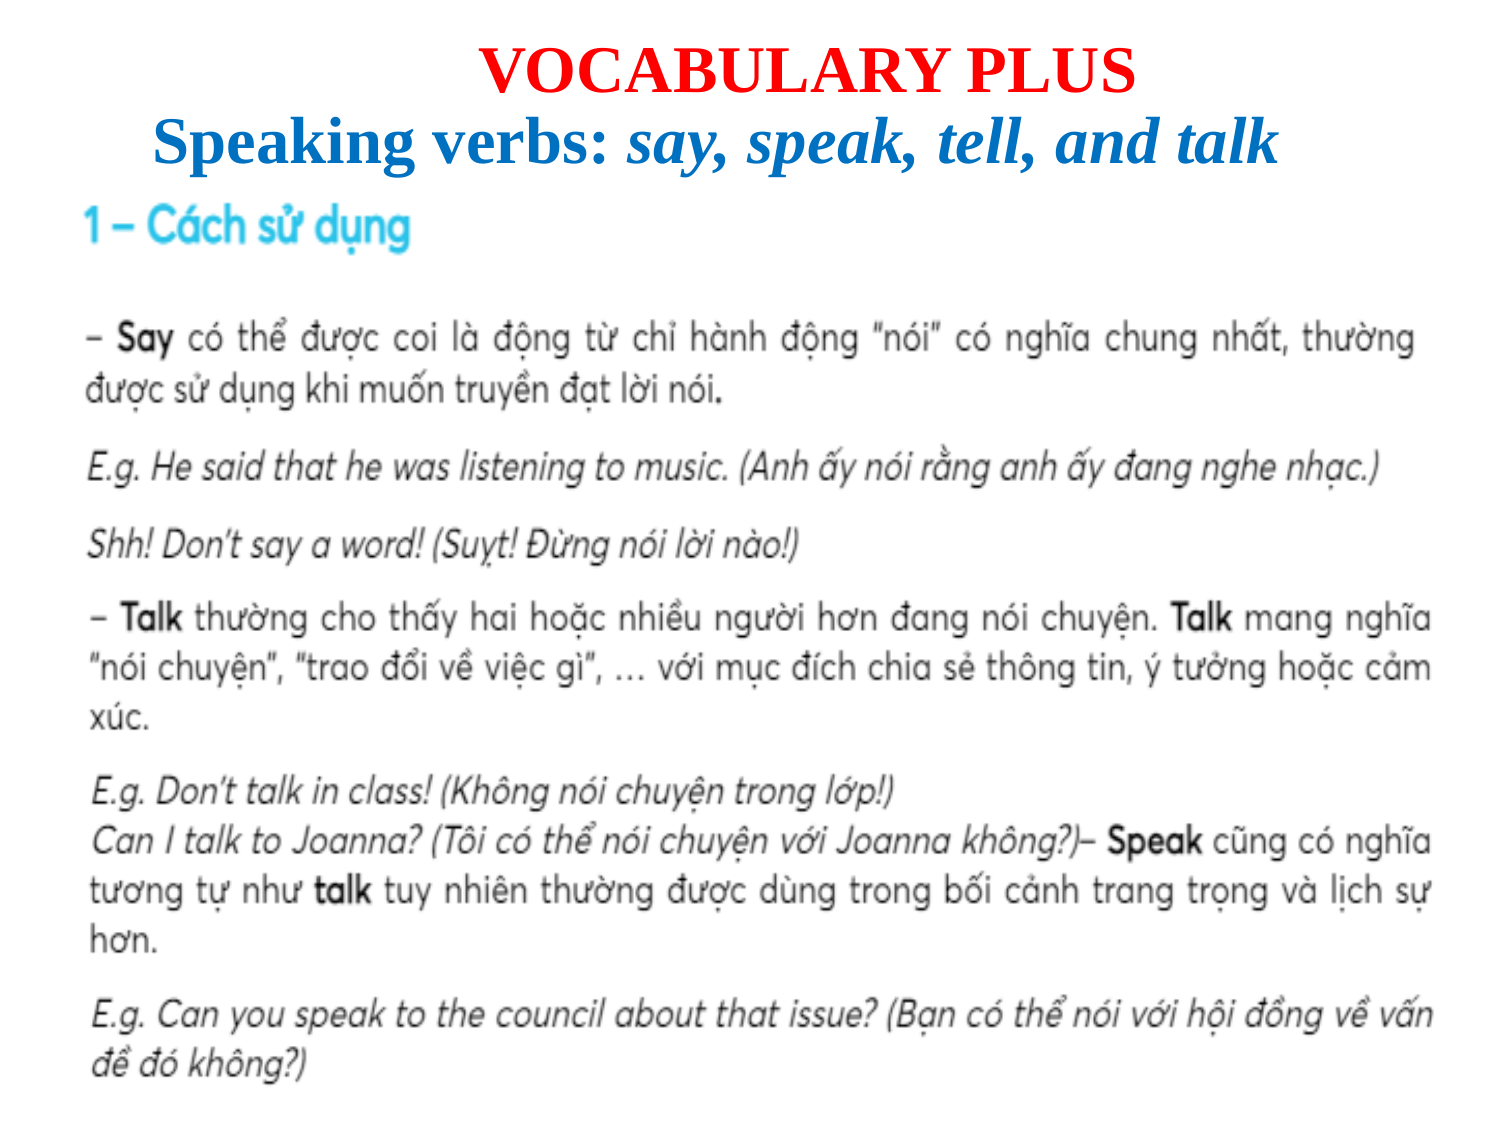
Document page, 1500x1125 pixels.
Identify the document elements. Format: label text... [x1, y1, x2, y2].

text_box Speaking verbs: say, speak, tell, and talk [60, 89, 1375, 185]
text_box VOCABULARY PLUS [239, 18, 1377, 114]
picture [62, 191, 1463, 1107]
